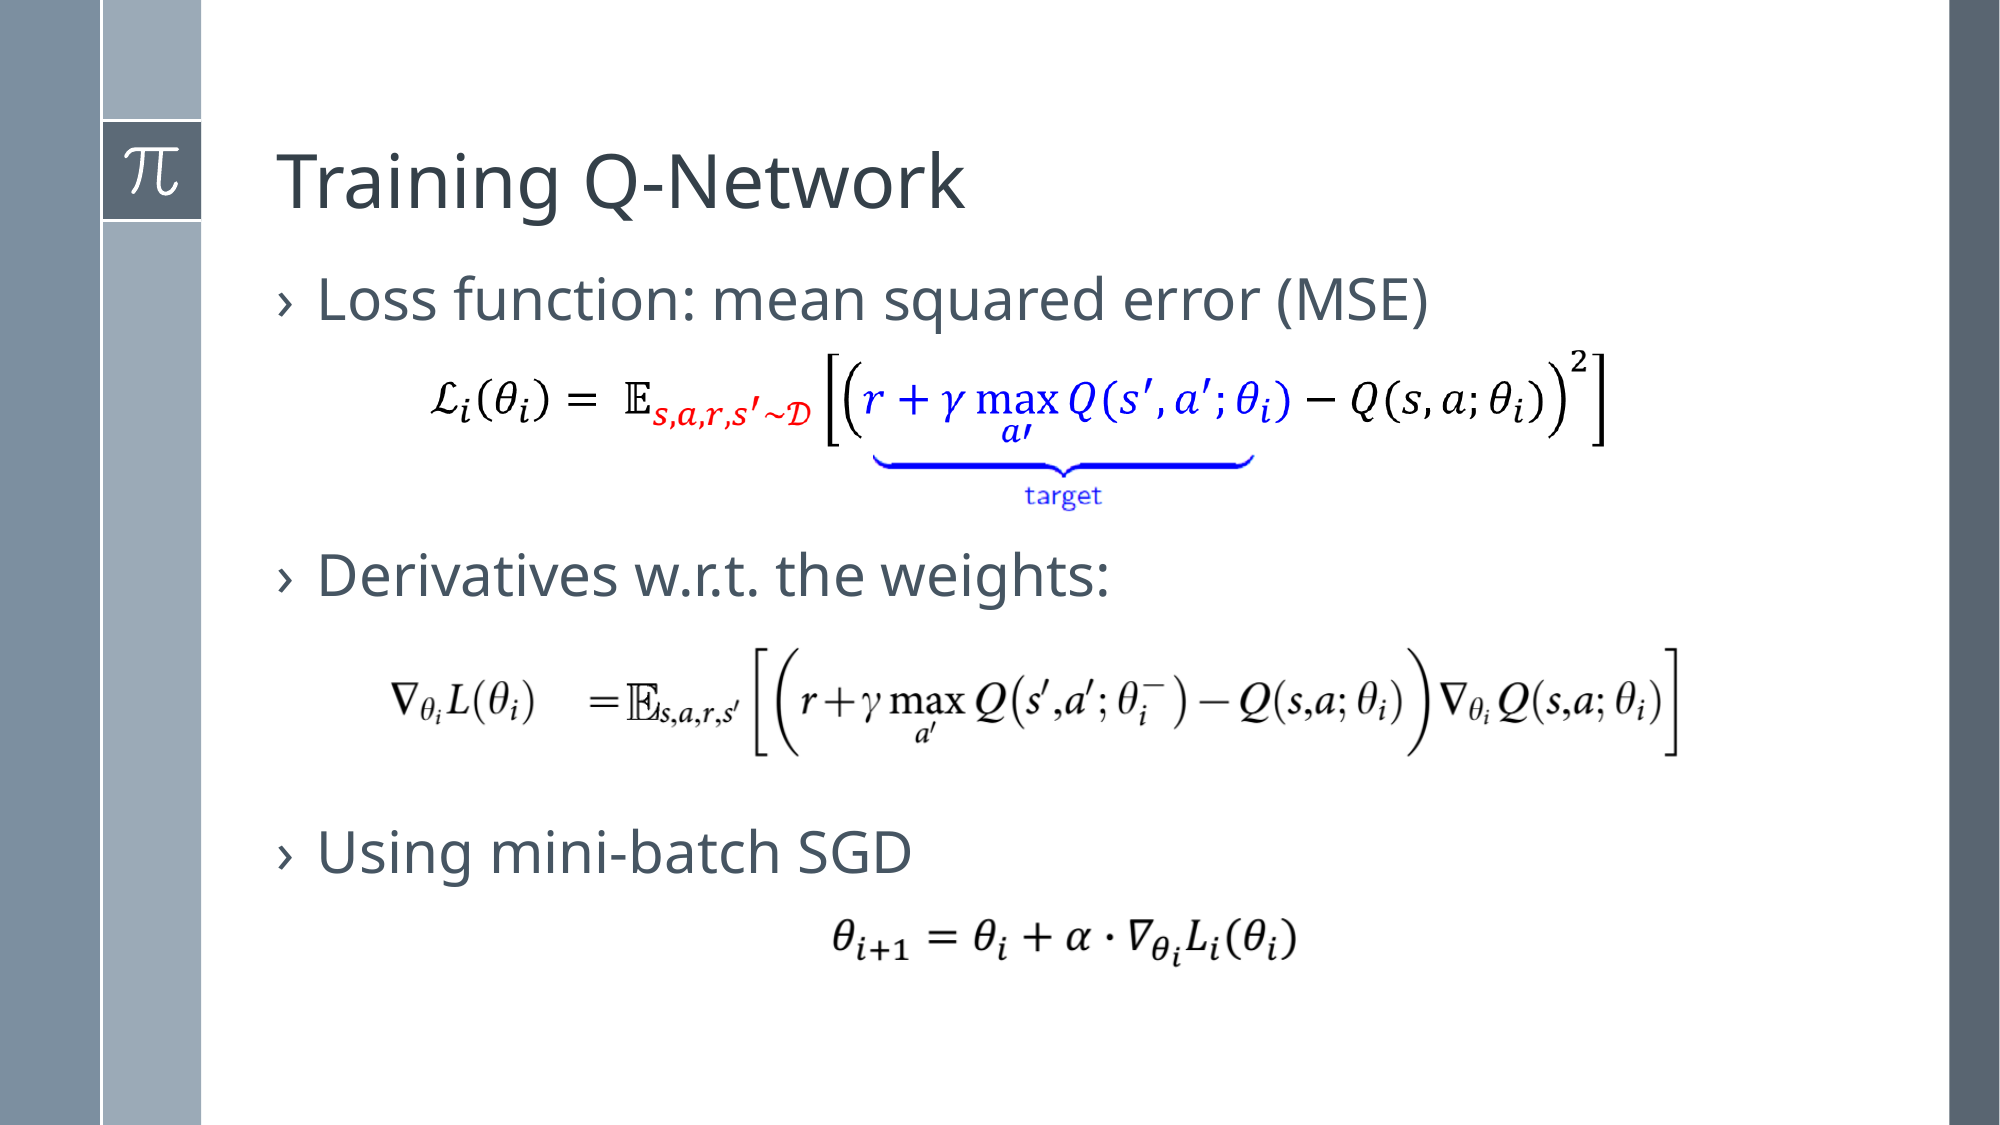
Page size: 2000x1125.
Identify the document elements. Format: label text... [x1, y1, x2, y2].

list Loss function: mean squared error (MSE) Derivatives w.r.t. the weights: Using mini-batch SGD [261, 262, 1867, 1013]
picture [374, 635, 1680, 764]
picture [420, 337, 1609, 516]
title Training Q-Network [261, 29, 1867, 233]
picture [822, 904, 1307, 982]
